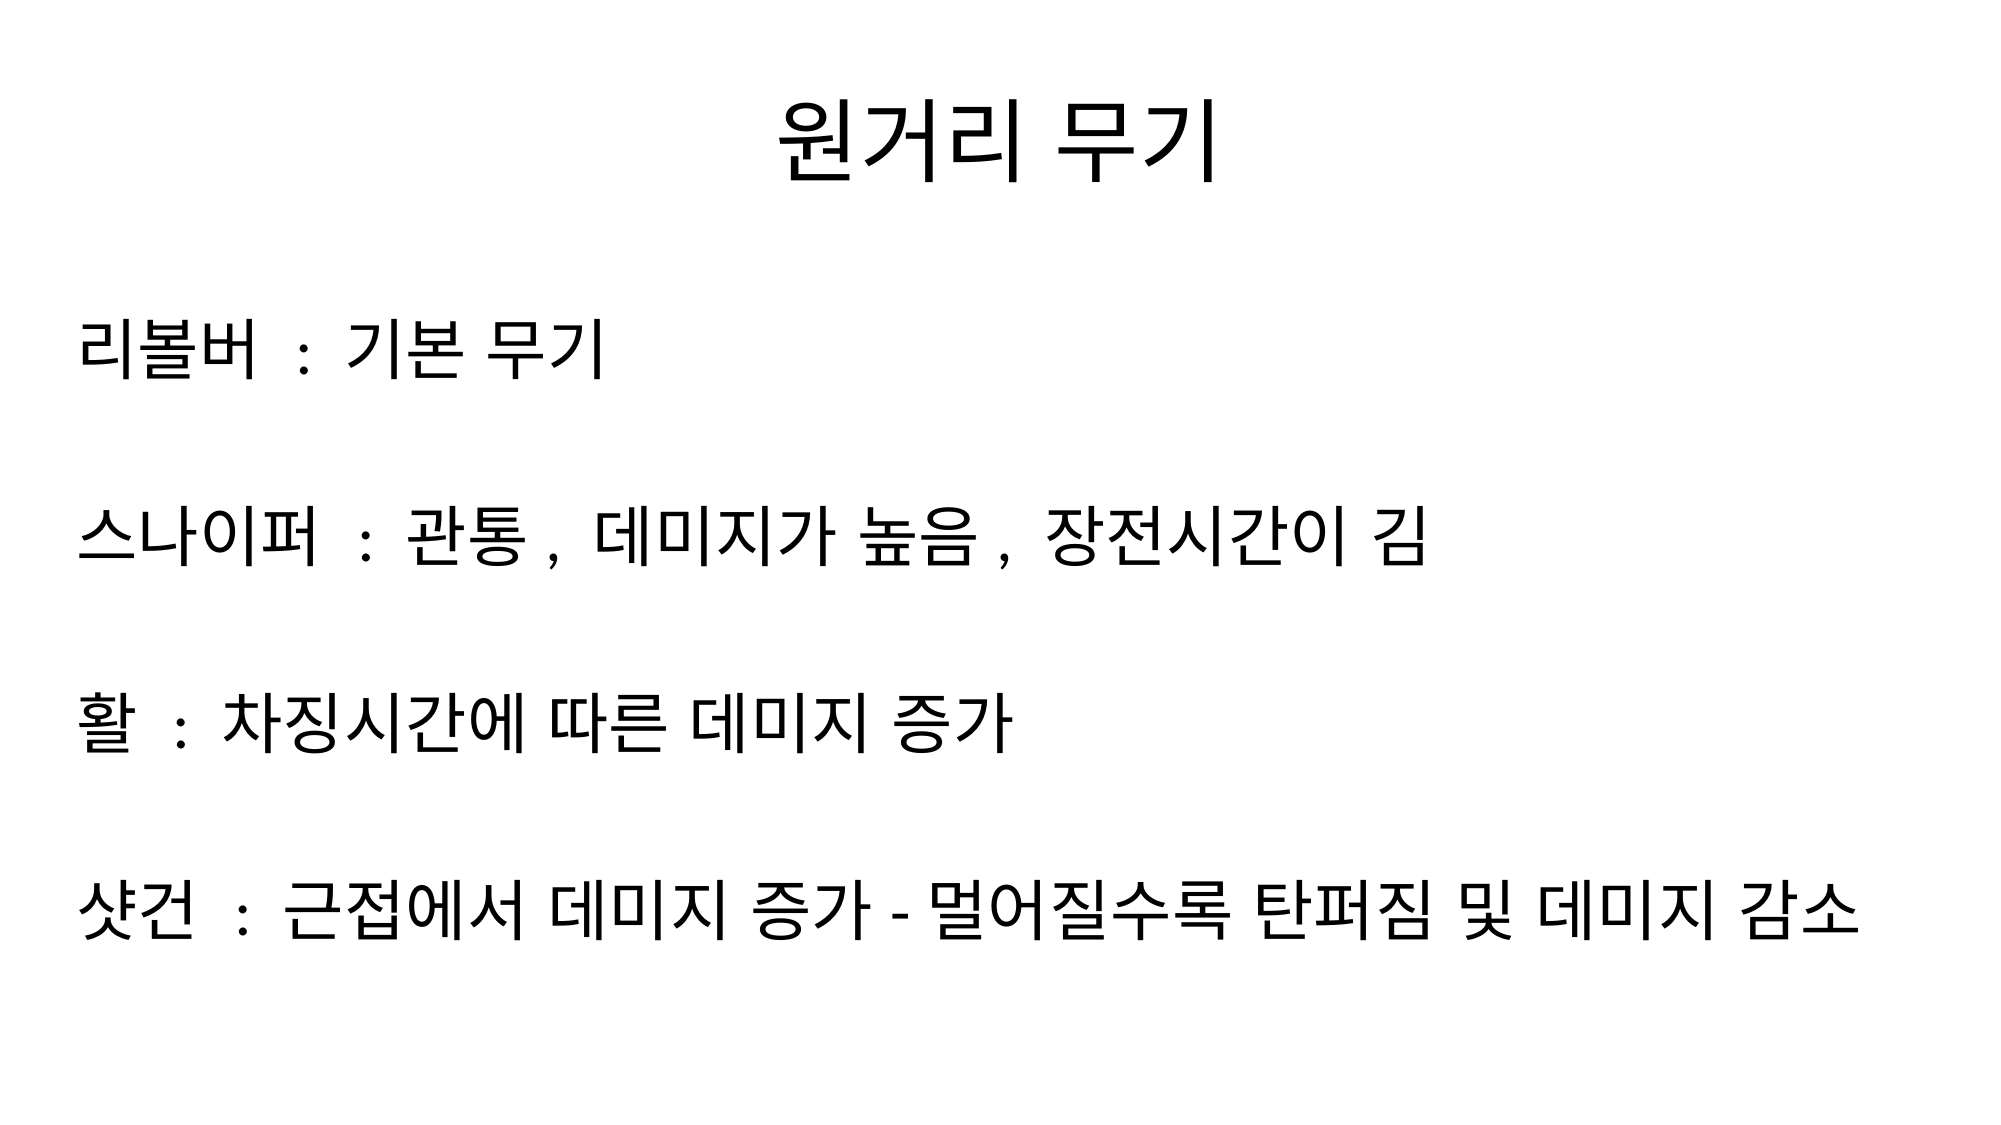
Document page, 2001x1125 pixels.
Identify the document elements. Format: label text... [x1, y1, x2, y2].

title 원거리 무기 [99, 45, 1900, 233]
list 리볼버 : 기본 무기 스나이퍼 : 관통, 데미지가 높음, 장전시간이 김 활 : 차징시간에 따른 데미지 증가 샷건 : 근접에서 데미지 증가-멀어질수록 탄퍼짐 및 데미지 감소 [61, 300, 1939, 1043]
